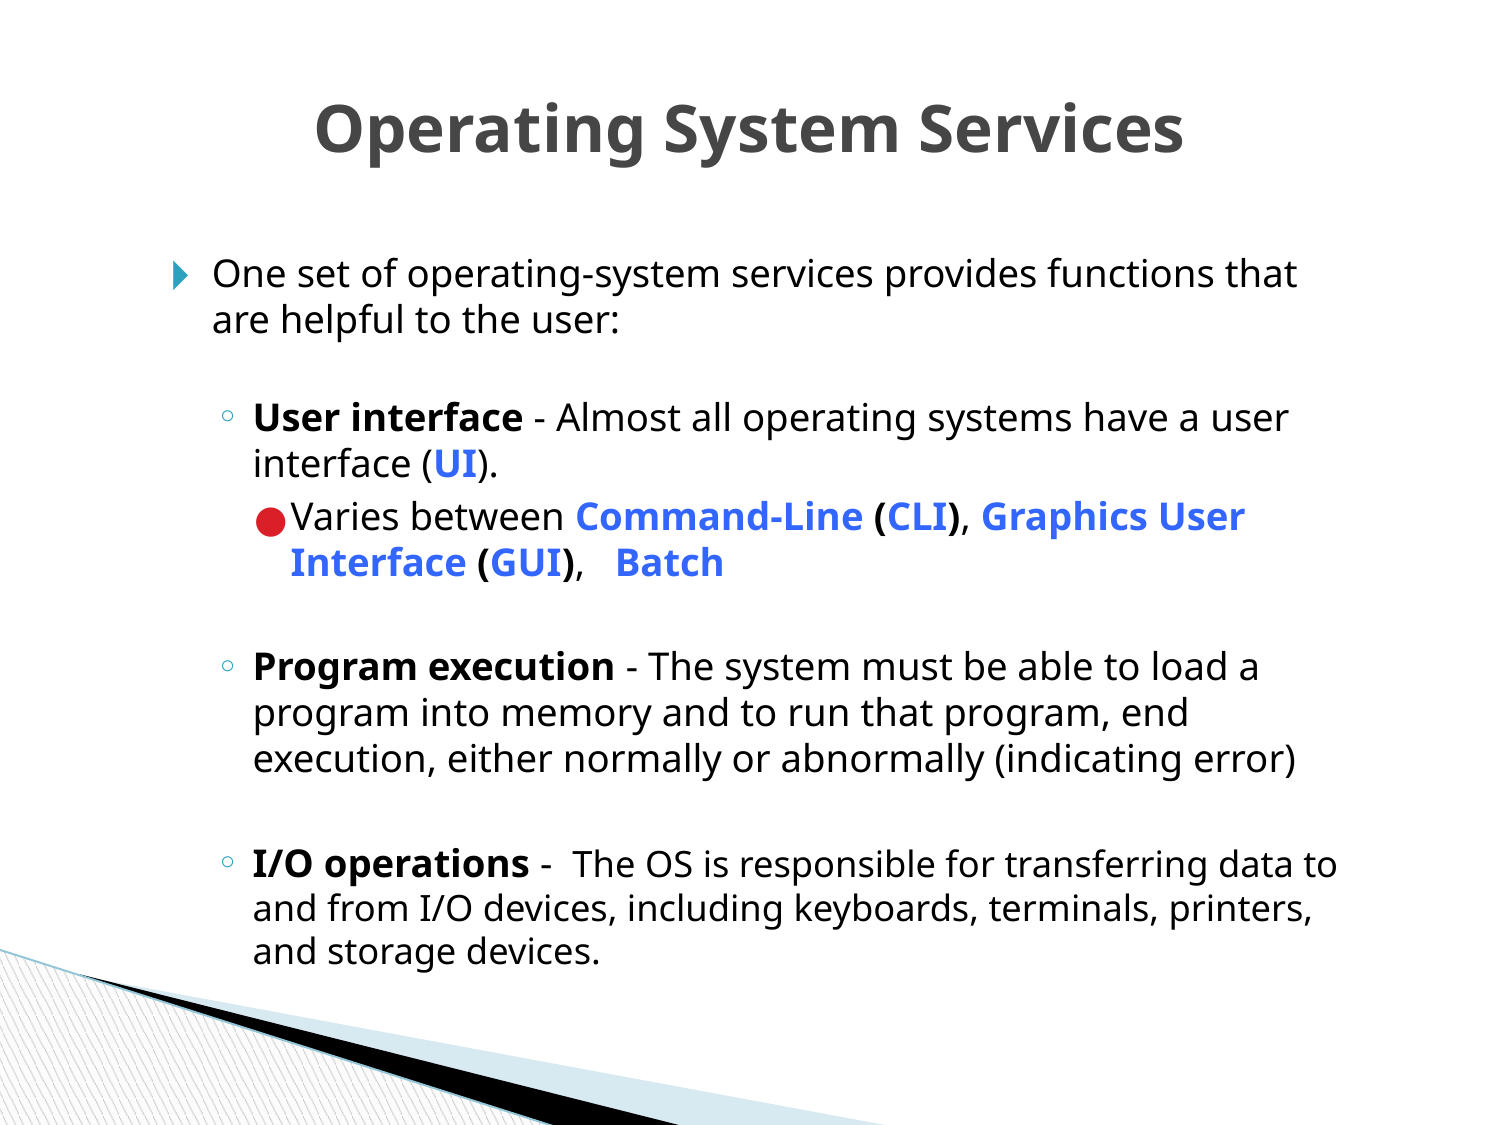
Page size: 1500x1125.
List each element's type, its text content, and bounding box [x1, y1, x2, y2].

list One set of operating-system services provides functions that are helpful to the user: User interface - Almost all operating systems have a user interface (UI). Varies between Command-Line (CLI), Graphics User Interface (GUI), Batch Program execution - The system must be able to load a program into memory and to run that program, end execution, either normally or abnormally (indicating error) I/O operations - The OS is responsible for transferring data to and from I/O devices, including keyboards, terminals, printers, and storage devices. [138, 187, 1377, 986]
title Operating System Services [123, 79, 1377, 174]
